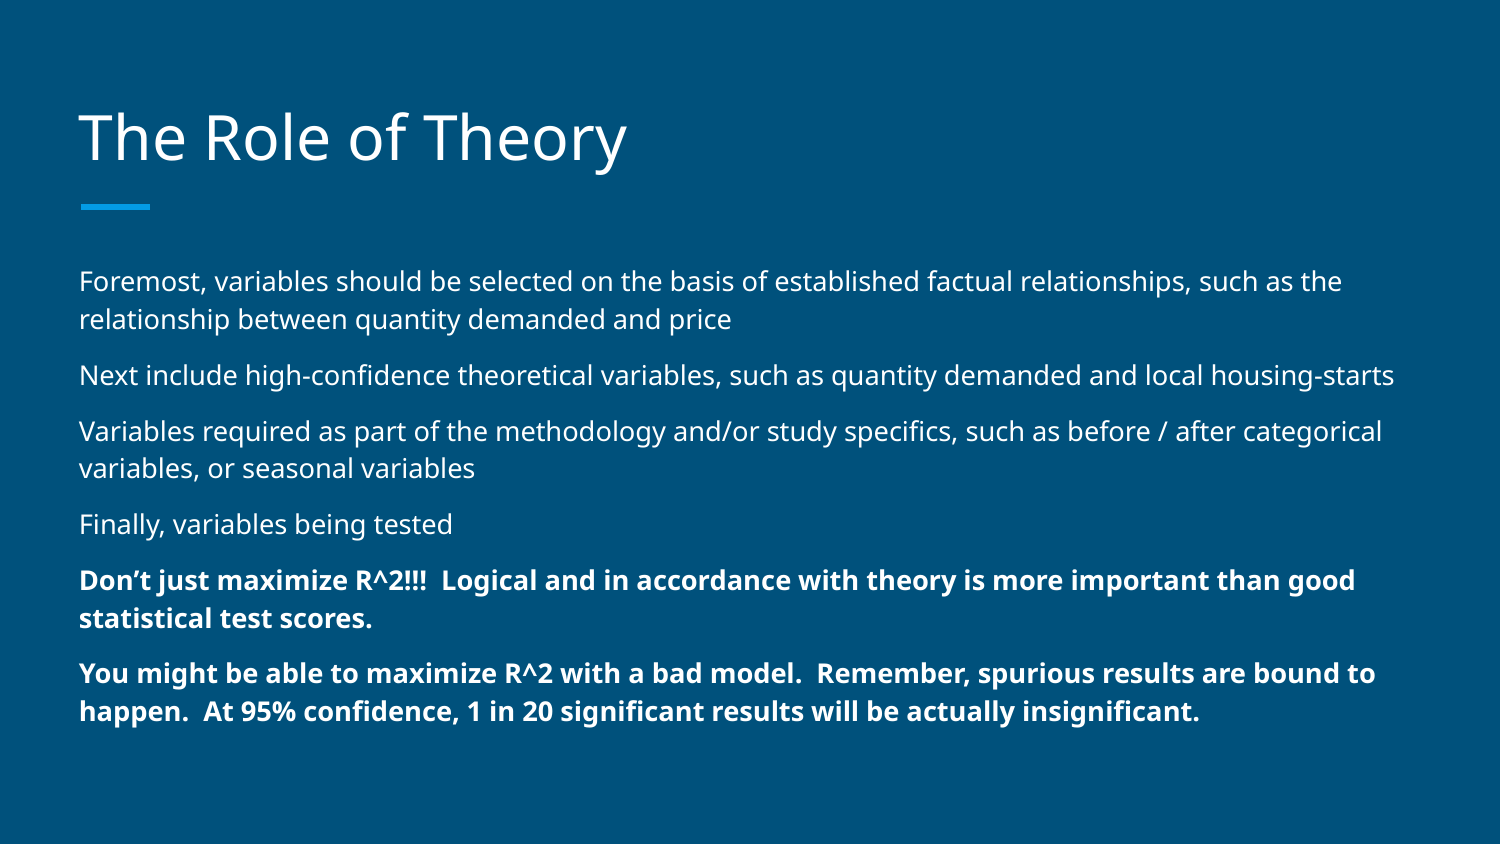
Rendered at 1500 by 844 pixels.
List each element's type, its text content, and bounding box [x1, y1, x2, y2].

title The Role of Theory [63, 75, 1437, 188]
list Foremost, variables should be selected on the basis of established factual relationships, such as the relationship between quantity demanded and price Next include high-confidence theoretical variables, such as quantity demanded and local housing-starts Variables required as part of the methodology and/or study specifics, such as before / after categorical variables, or seasonal variables Finally, variables being tested Don’t just maximize R^2!!! Logical and in accordance with theory is more important than good statistical test scores. You might be able to maximize R^2 with a bad model. Remember, spurious results are bound to happen. At 95% confidence, 1 in 20 significant results will be actually insignificant. [63, 244, 1437, 750]
